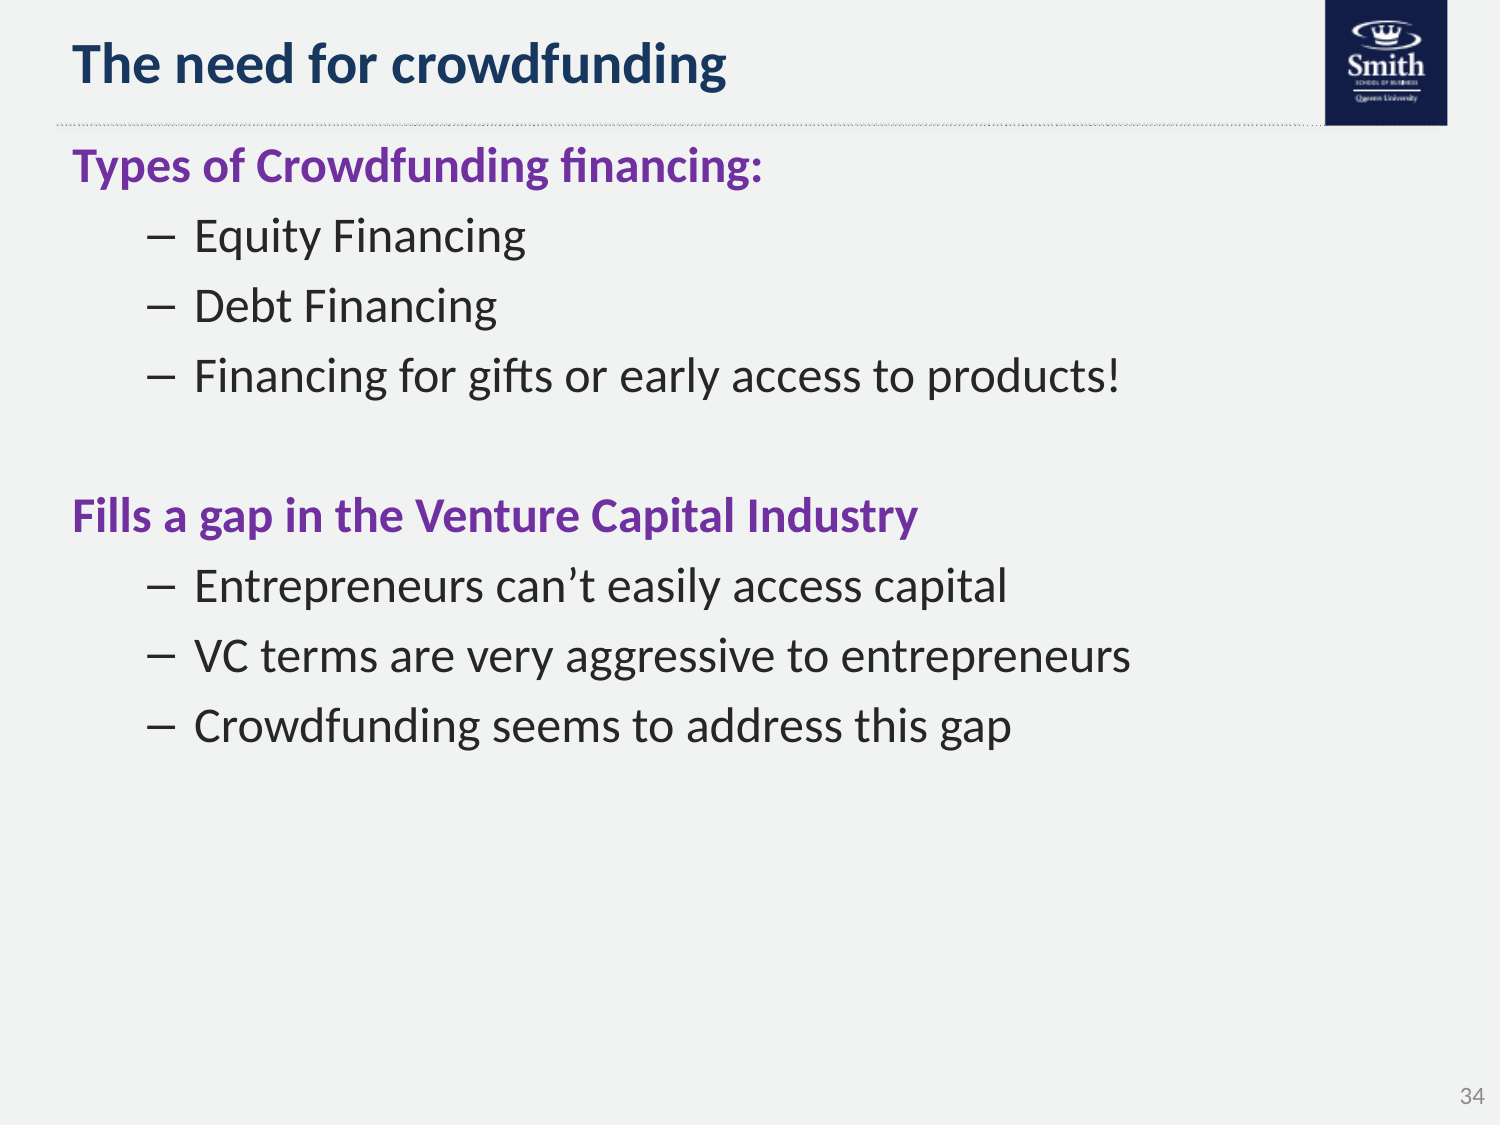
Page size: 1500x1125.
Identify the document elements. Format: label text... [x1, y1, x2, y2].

title The need for crowdfunding [57, 7, 1288, 114]
list Types of Crowdfunding financing: Equity Financing Debt Financing Financing for gifts or early access to products! Fills a gap in the Venture Capital Industry Entrepreneurs can’t easily access capital VC terms are very aggressive to entrepreneurs Crowdfunding seems to address this gap [57, 125, 1443, 1034]
